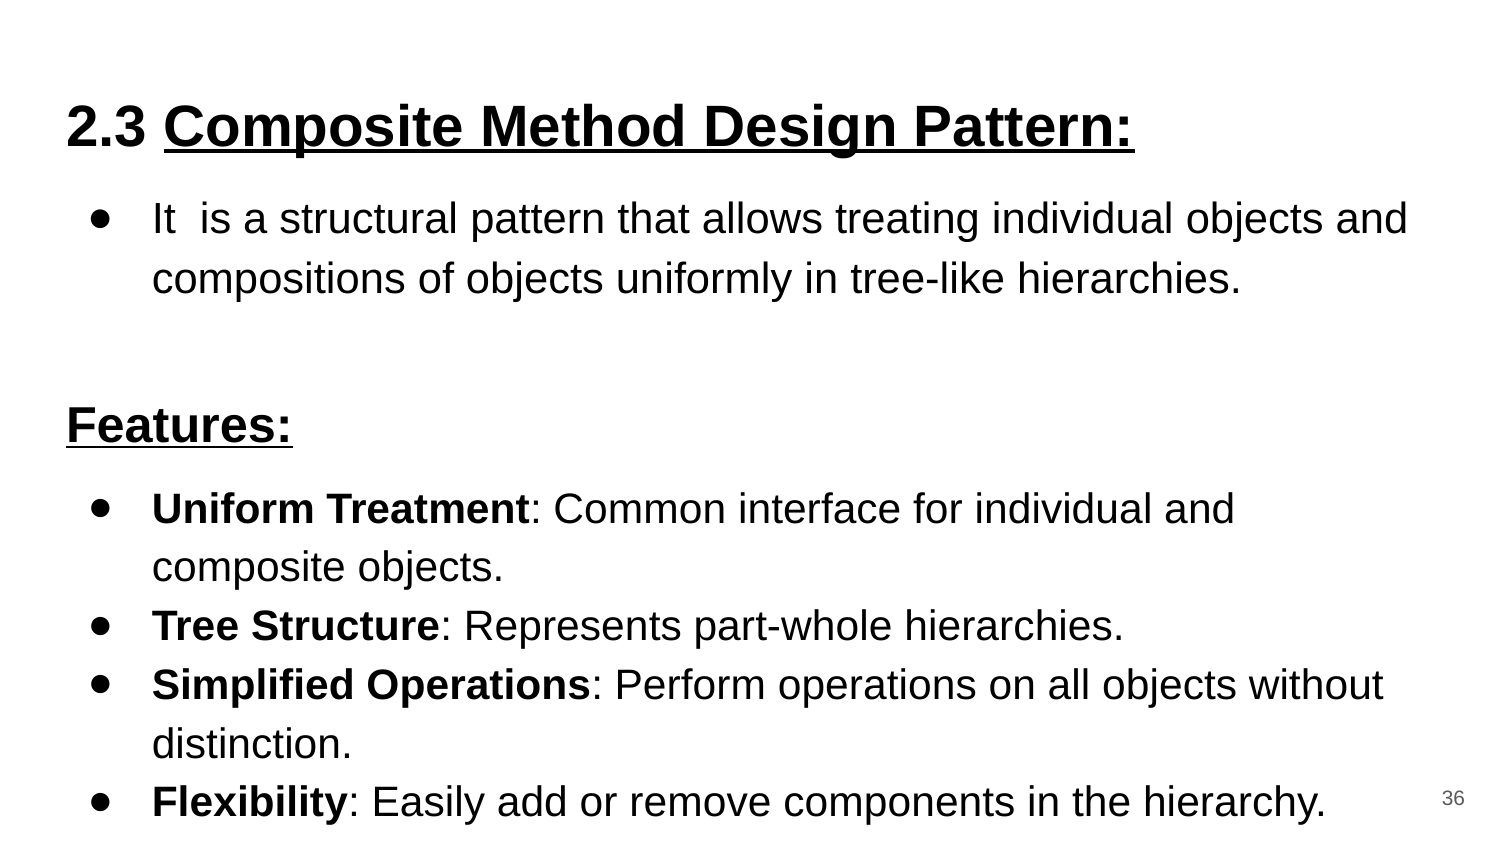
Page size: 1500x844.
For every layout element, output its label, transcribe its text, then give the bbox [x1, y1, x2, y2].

list It is a structural pattern that allows treating individual objects and compositions of objects uniformly in tree-like hierarchies. Features: Uniform Treatment: Common interface for individual and composite objects. Tree Structure: Represents part-whole hierarchies. Simplified Operations: Perform operations on all objects without distinction. Flexibility: Easily add or remove components in the hierarchy. [51, 166, 1449, 844]
slide_number ‹#› [1389, 764, 1480, 830]
title 2.3 Composite Method Design Pattern: [51, 72, 1449, 166]
